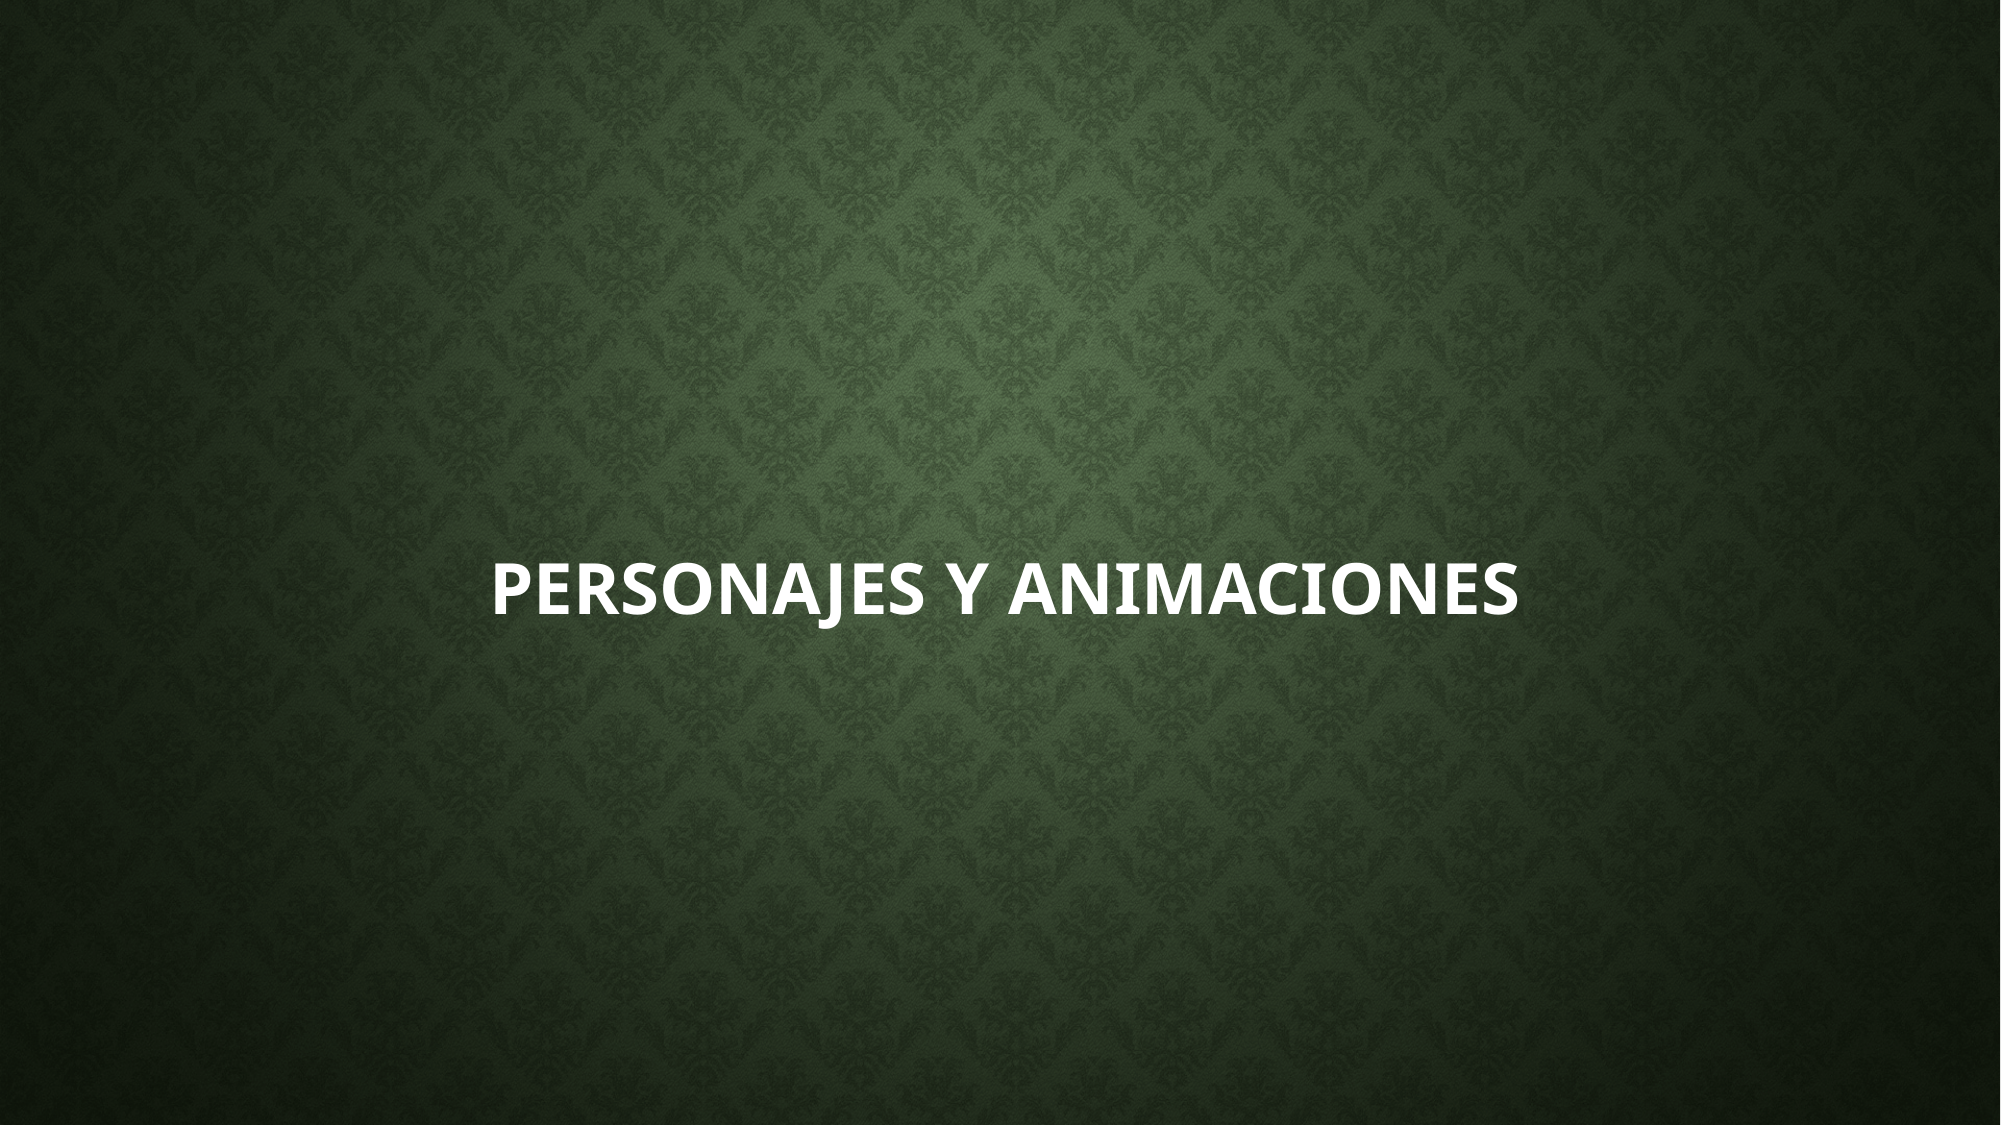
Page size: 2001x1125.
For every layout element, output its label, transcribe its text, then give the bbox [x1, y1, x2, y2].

title Personajes y animaciones [156, 482, 1855, 700]
